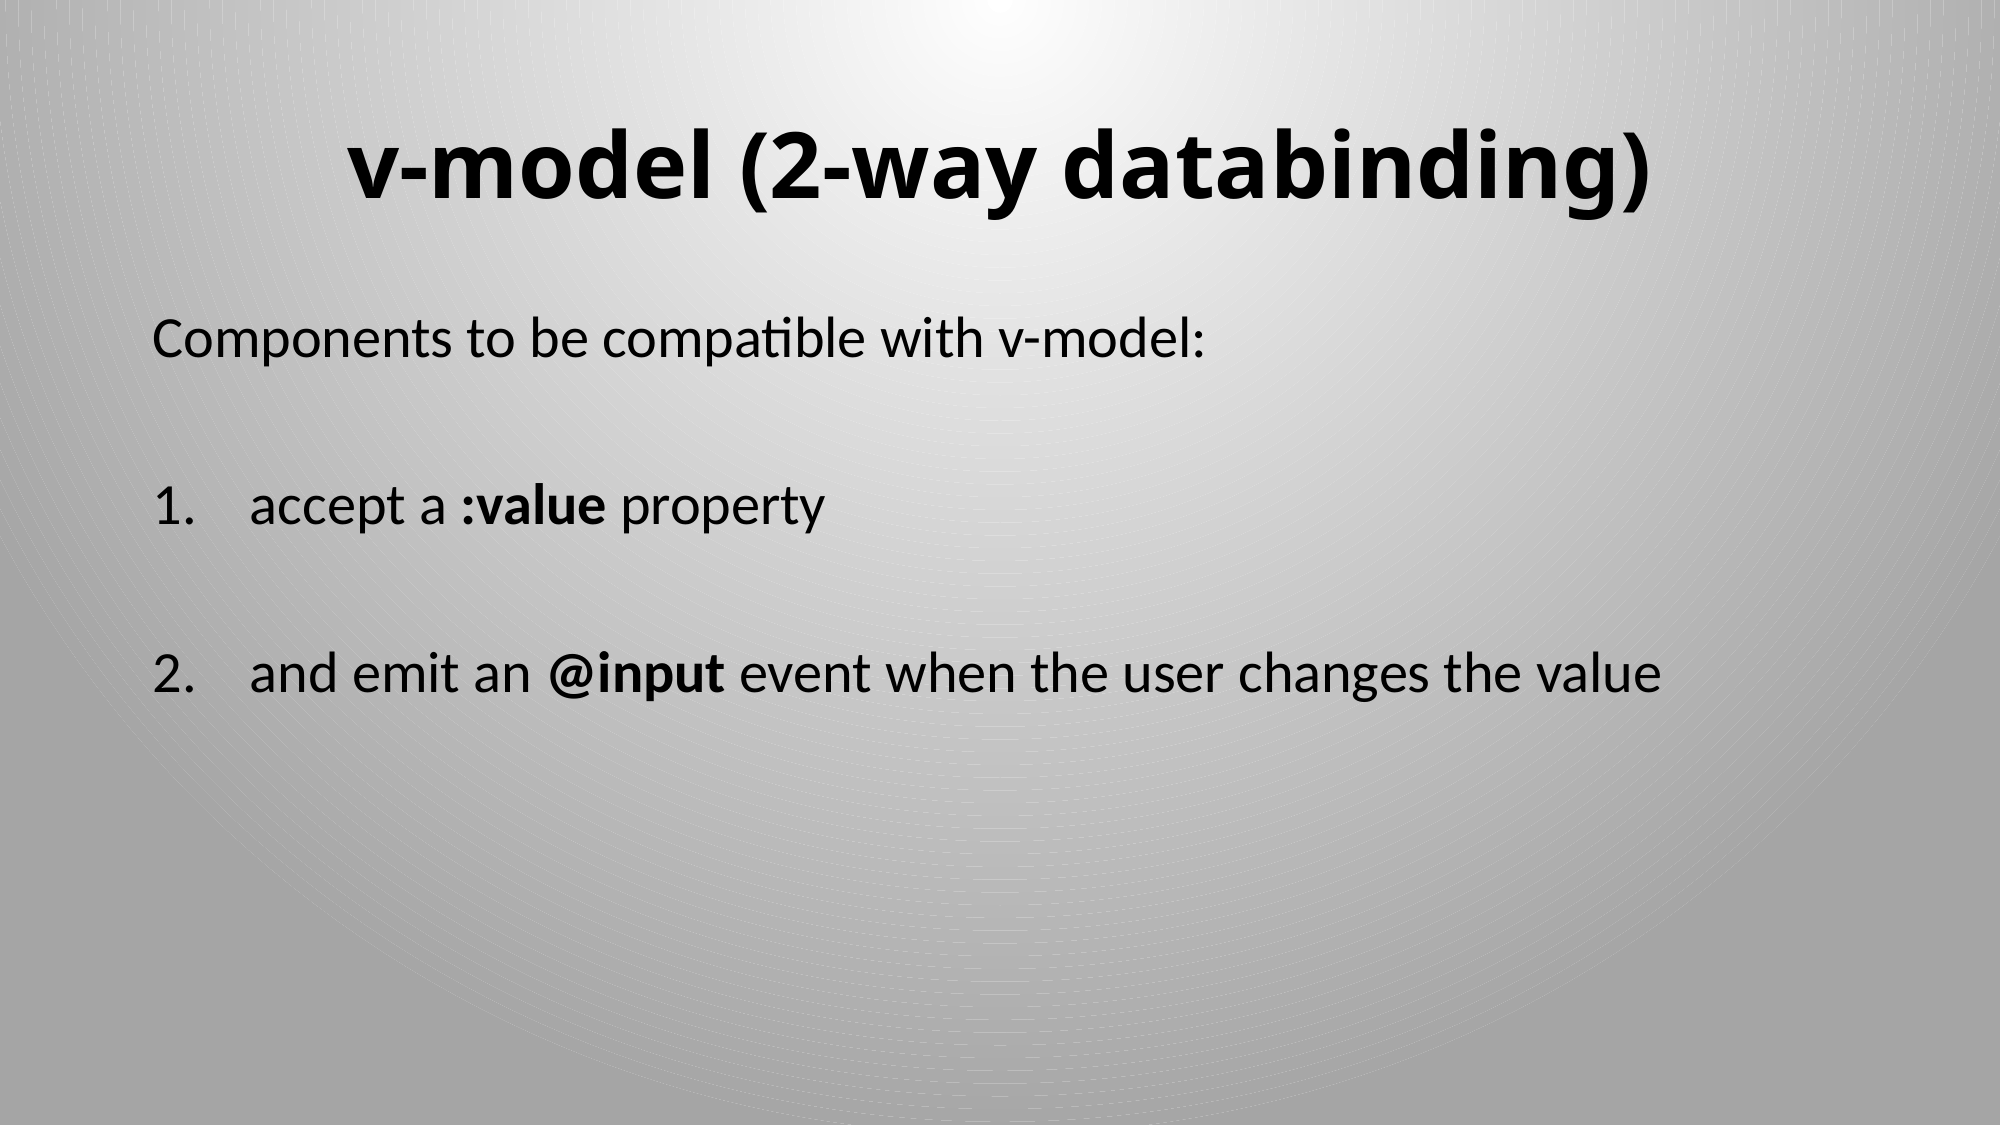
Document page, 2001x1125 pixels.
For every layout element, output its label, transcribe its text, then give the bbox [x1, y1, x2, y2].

title v-model (2-way databinding) [137, 59, 1863, 278]
list Components to be compatible with v-model: accept a :value property and emit an @input event when the user changes the value [137, 299, 1863, 1014]
